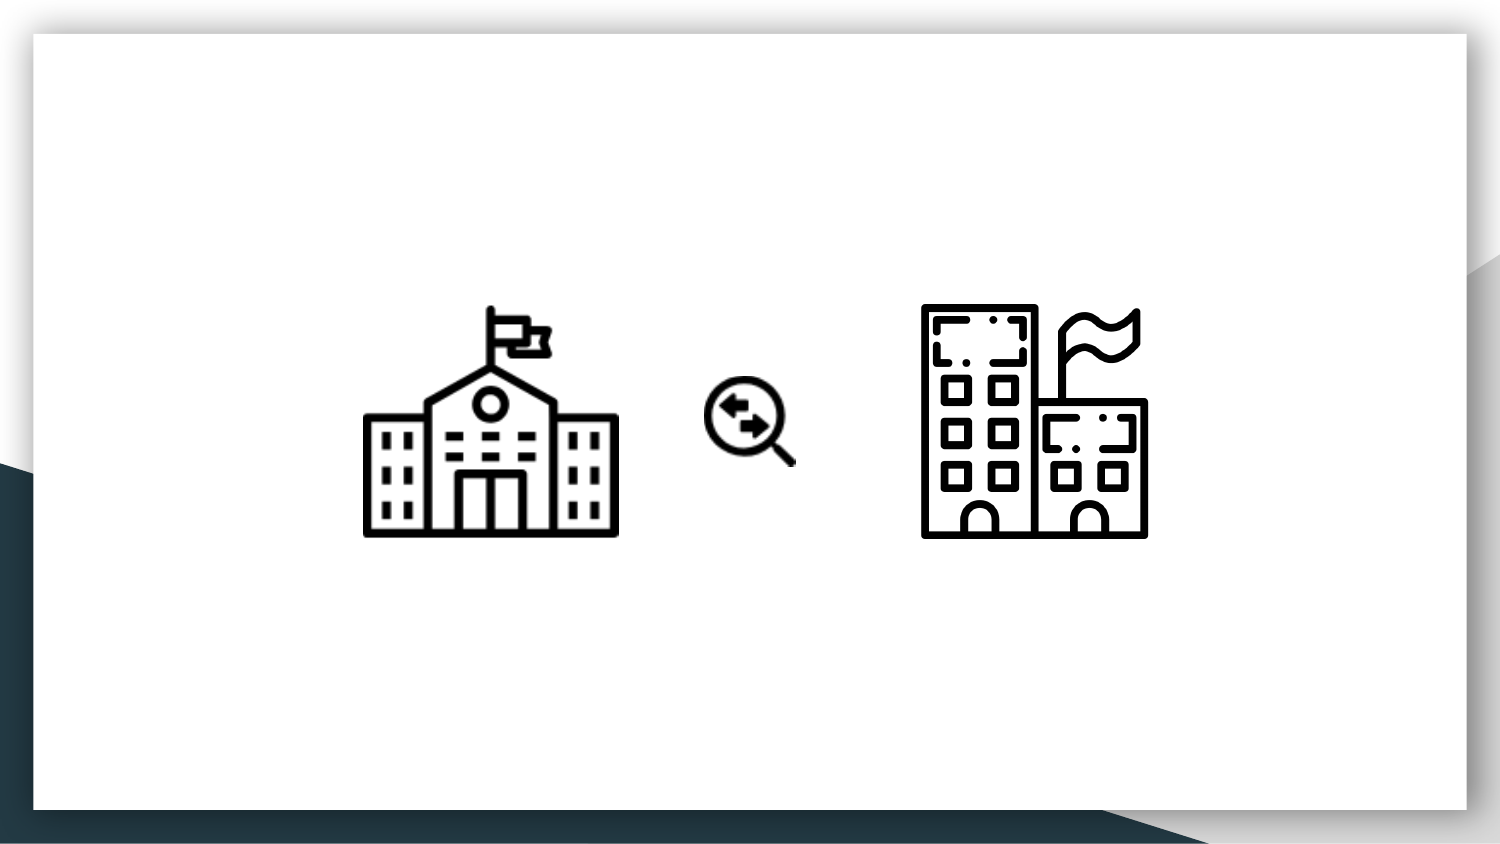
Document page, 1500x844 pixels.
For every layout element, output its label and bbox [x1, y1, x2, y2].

picture [363, 294, 619, 550]
picture [917, 304, 1152, 540]
picture [704, 376, 796, 468]
